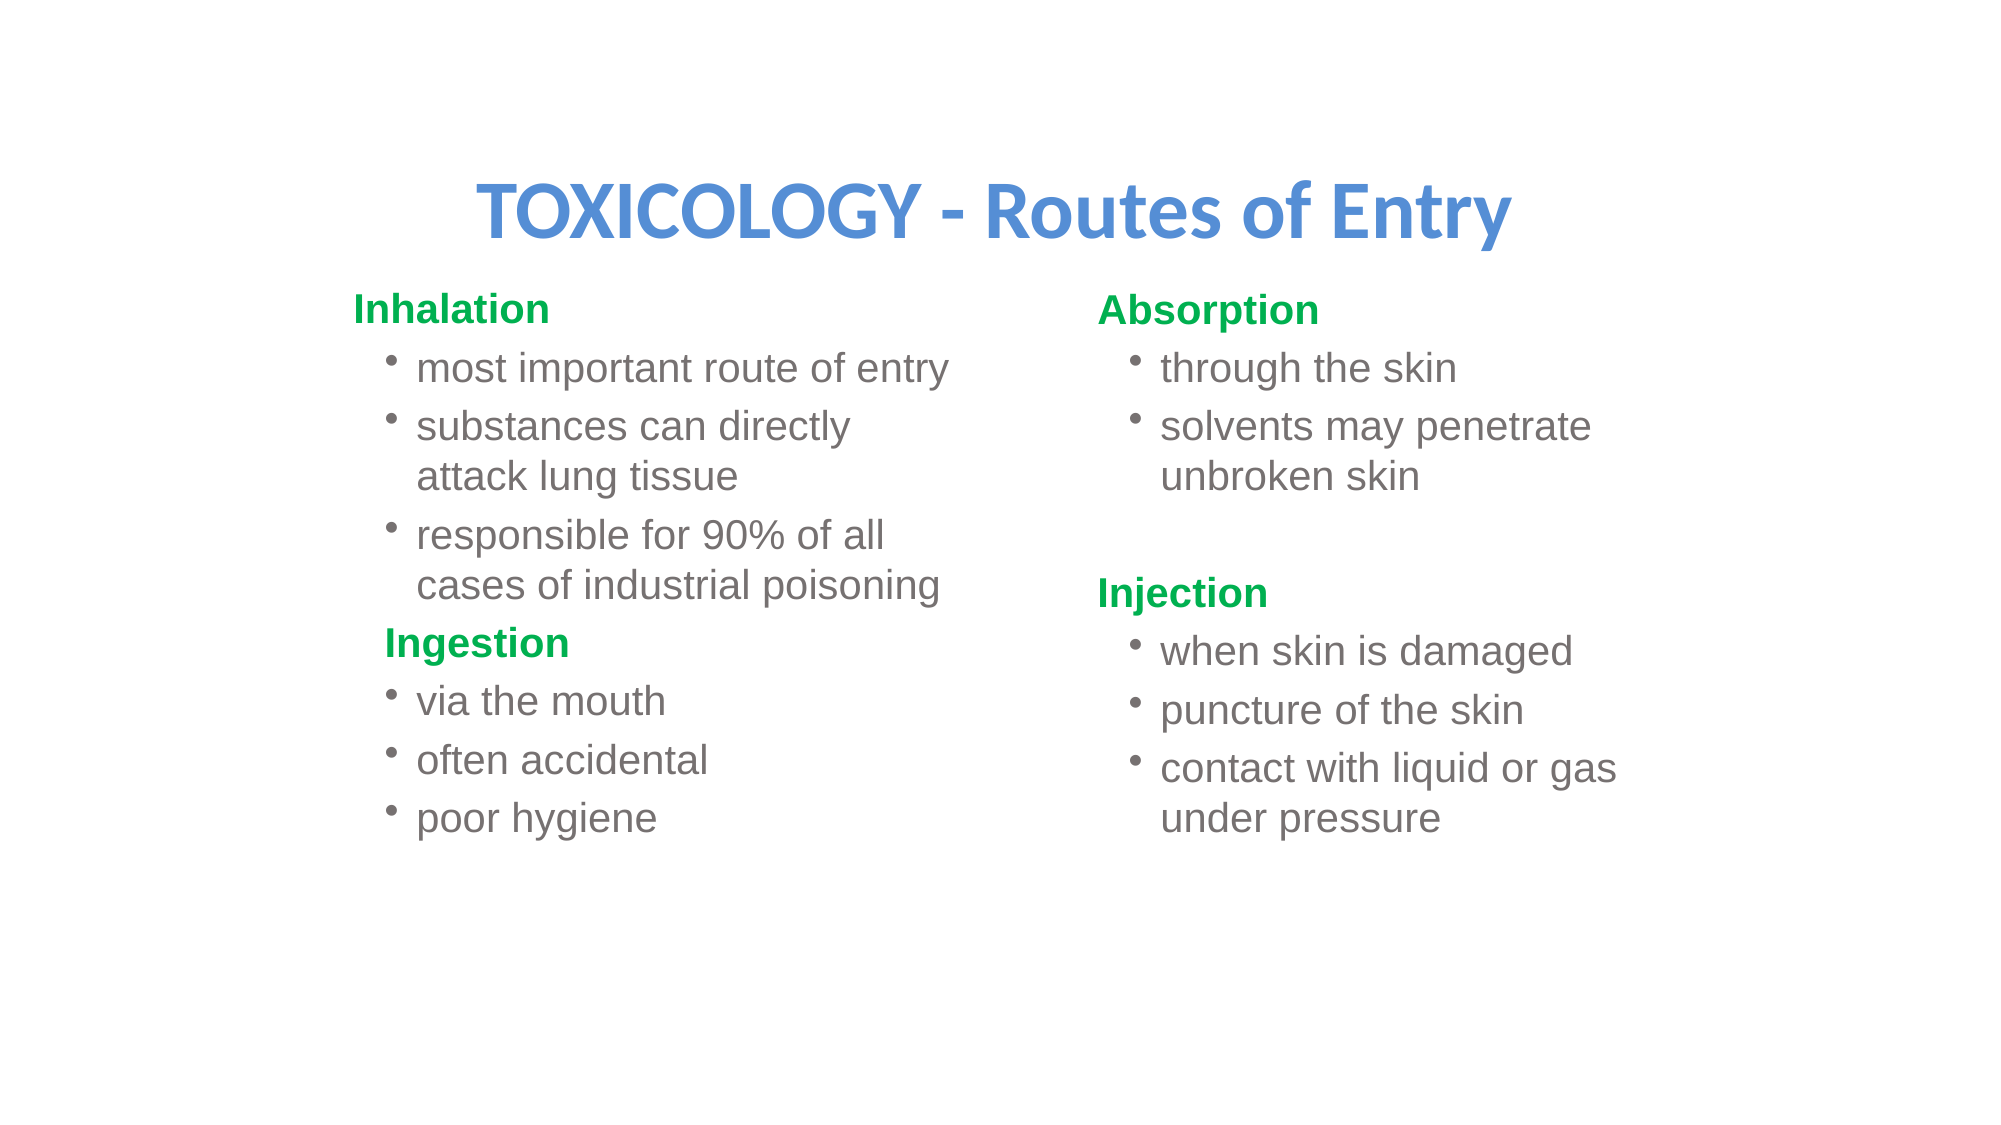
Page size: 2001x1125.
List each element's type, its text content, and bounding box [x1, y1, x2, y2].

text_box Inhalation most important route of entry substances can directly attack lung tissue responsible for 90% of all cases of industrial poisoning Ingestion via the mouth often accidental poor hygiene [338, 274, 965, 899]
text_box Absorption through the skin solvents may penetrate unbroken skin Injection when skin is damaged puncture of the skin contact with liquid or gas under pressure [1082, 275, 1688, 849]
text_box TOXICOLOGY - Routes of Entry [432, 147, 1558, 263]
